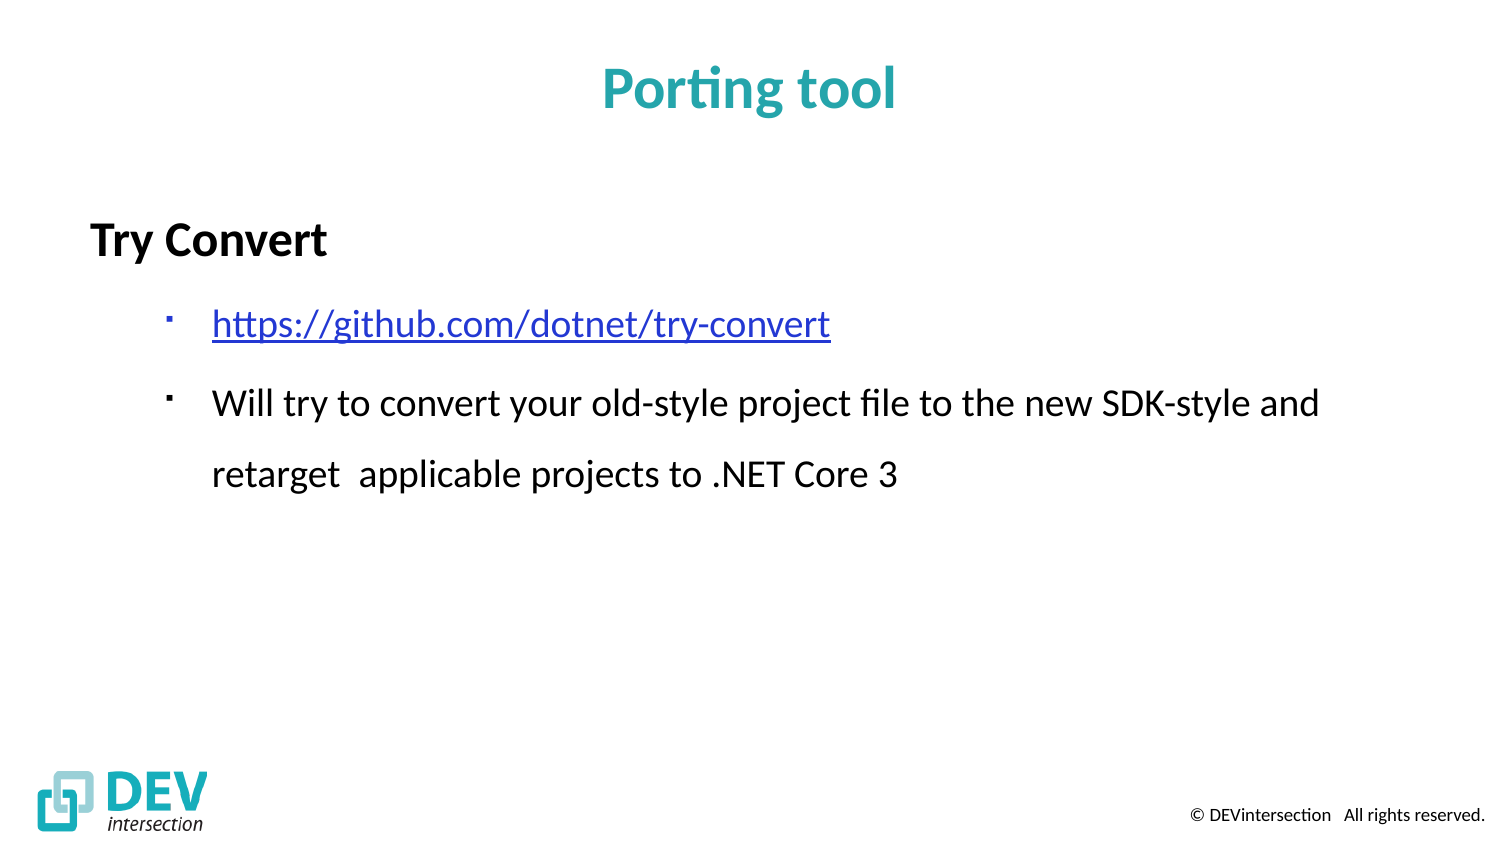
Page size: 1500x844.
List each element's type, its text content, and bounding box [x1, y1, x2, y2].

list Try Convert https://github.com/dotnet/try-convert Will try to convert your old-style project file to the new SDK-style and retarget applicable projects to .NET Core 3 [74, 168, 1426, 694]
title Porting tool [74, 37, 1426, 132]
